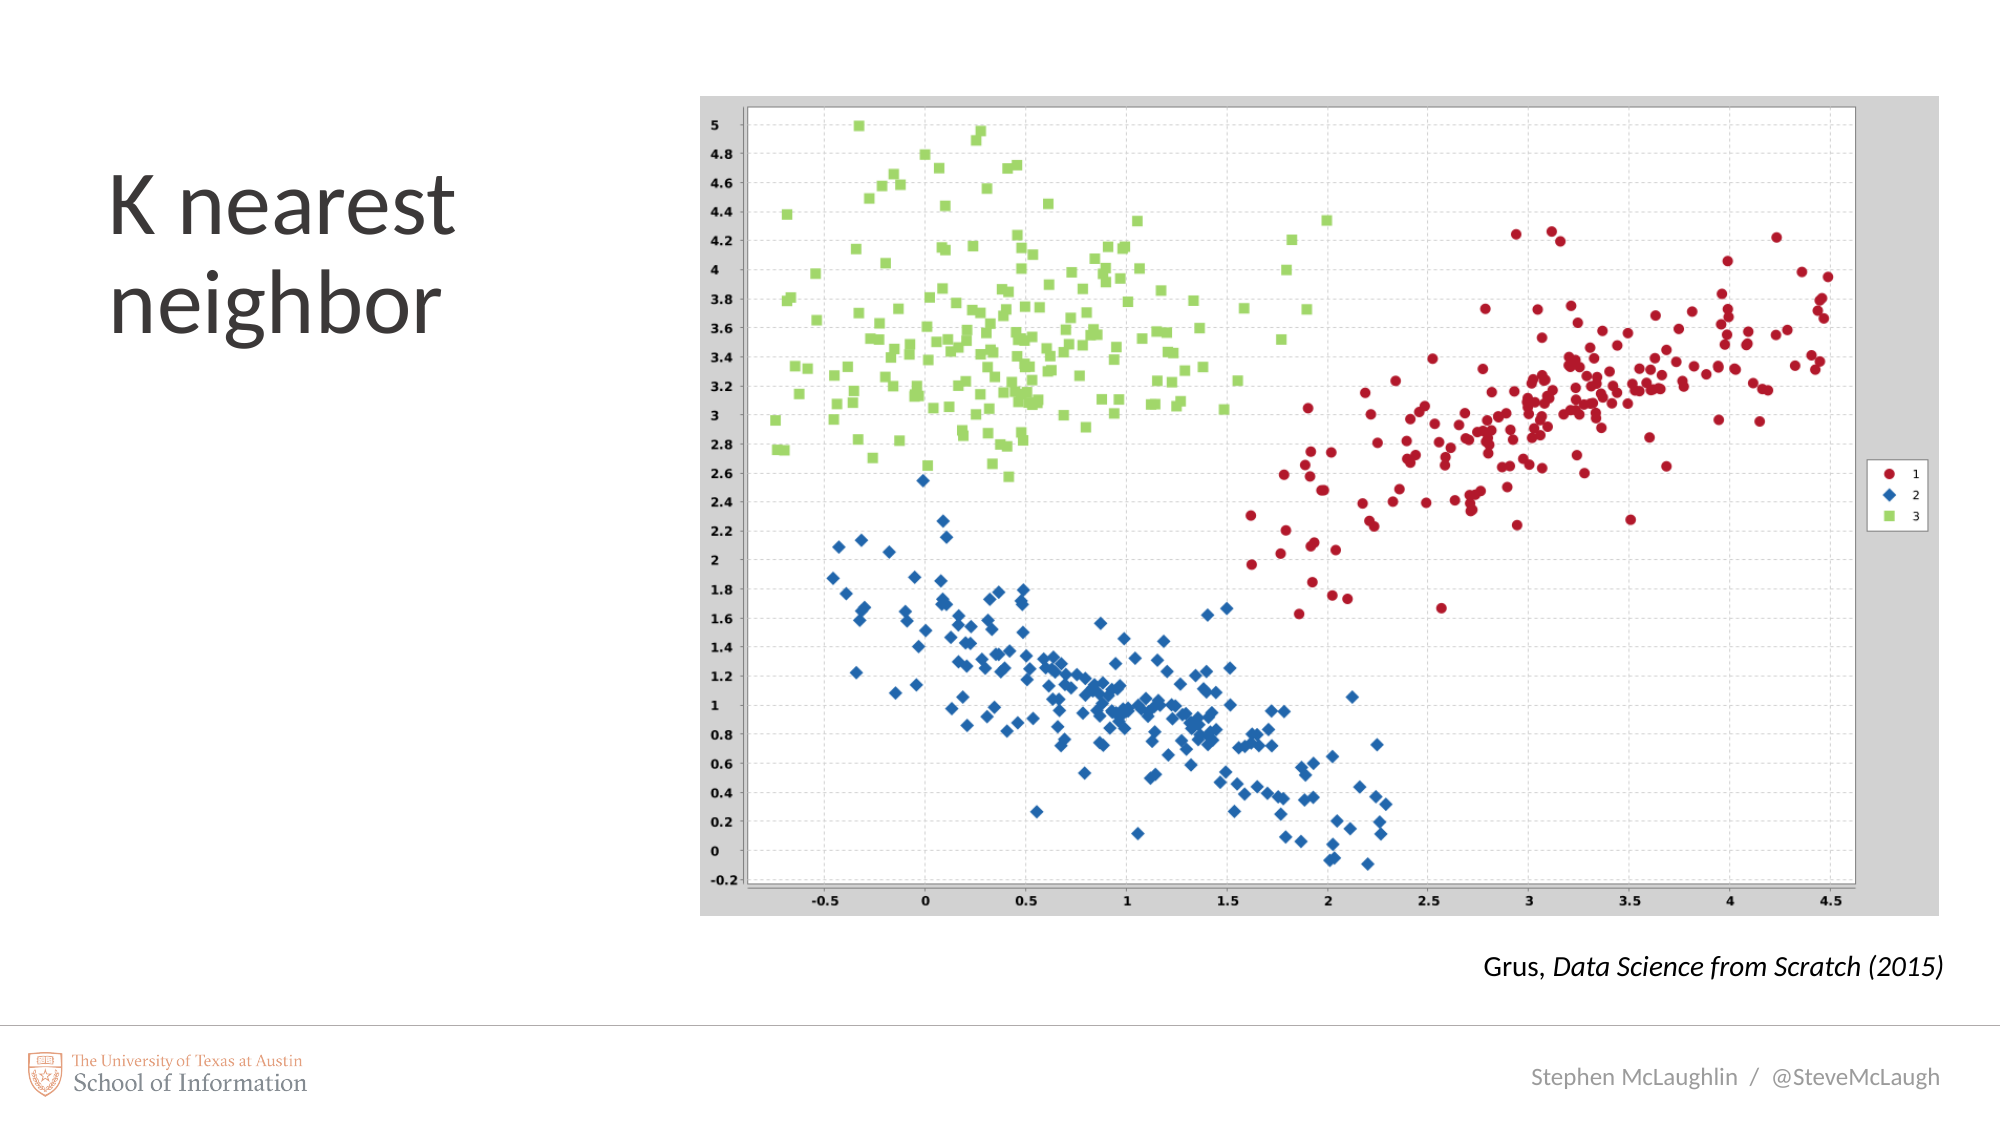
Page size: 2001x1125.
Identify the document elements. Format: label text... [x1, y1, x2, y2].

picture [28, 1052, 307, 1097]
text_box Stephen McLaughlin / @SteveMcLaugh [1516, 1052, 2000, 1098]
picture [700, 96, 1939, 916]
title K nearest neighbor [94, 0, 951, 509]
text_box Grus, Data Science from Scratch (2015) [1468, 939, 1960, 990]
